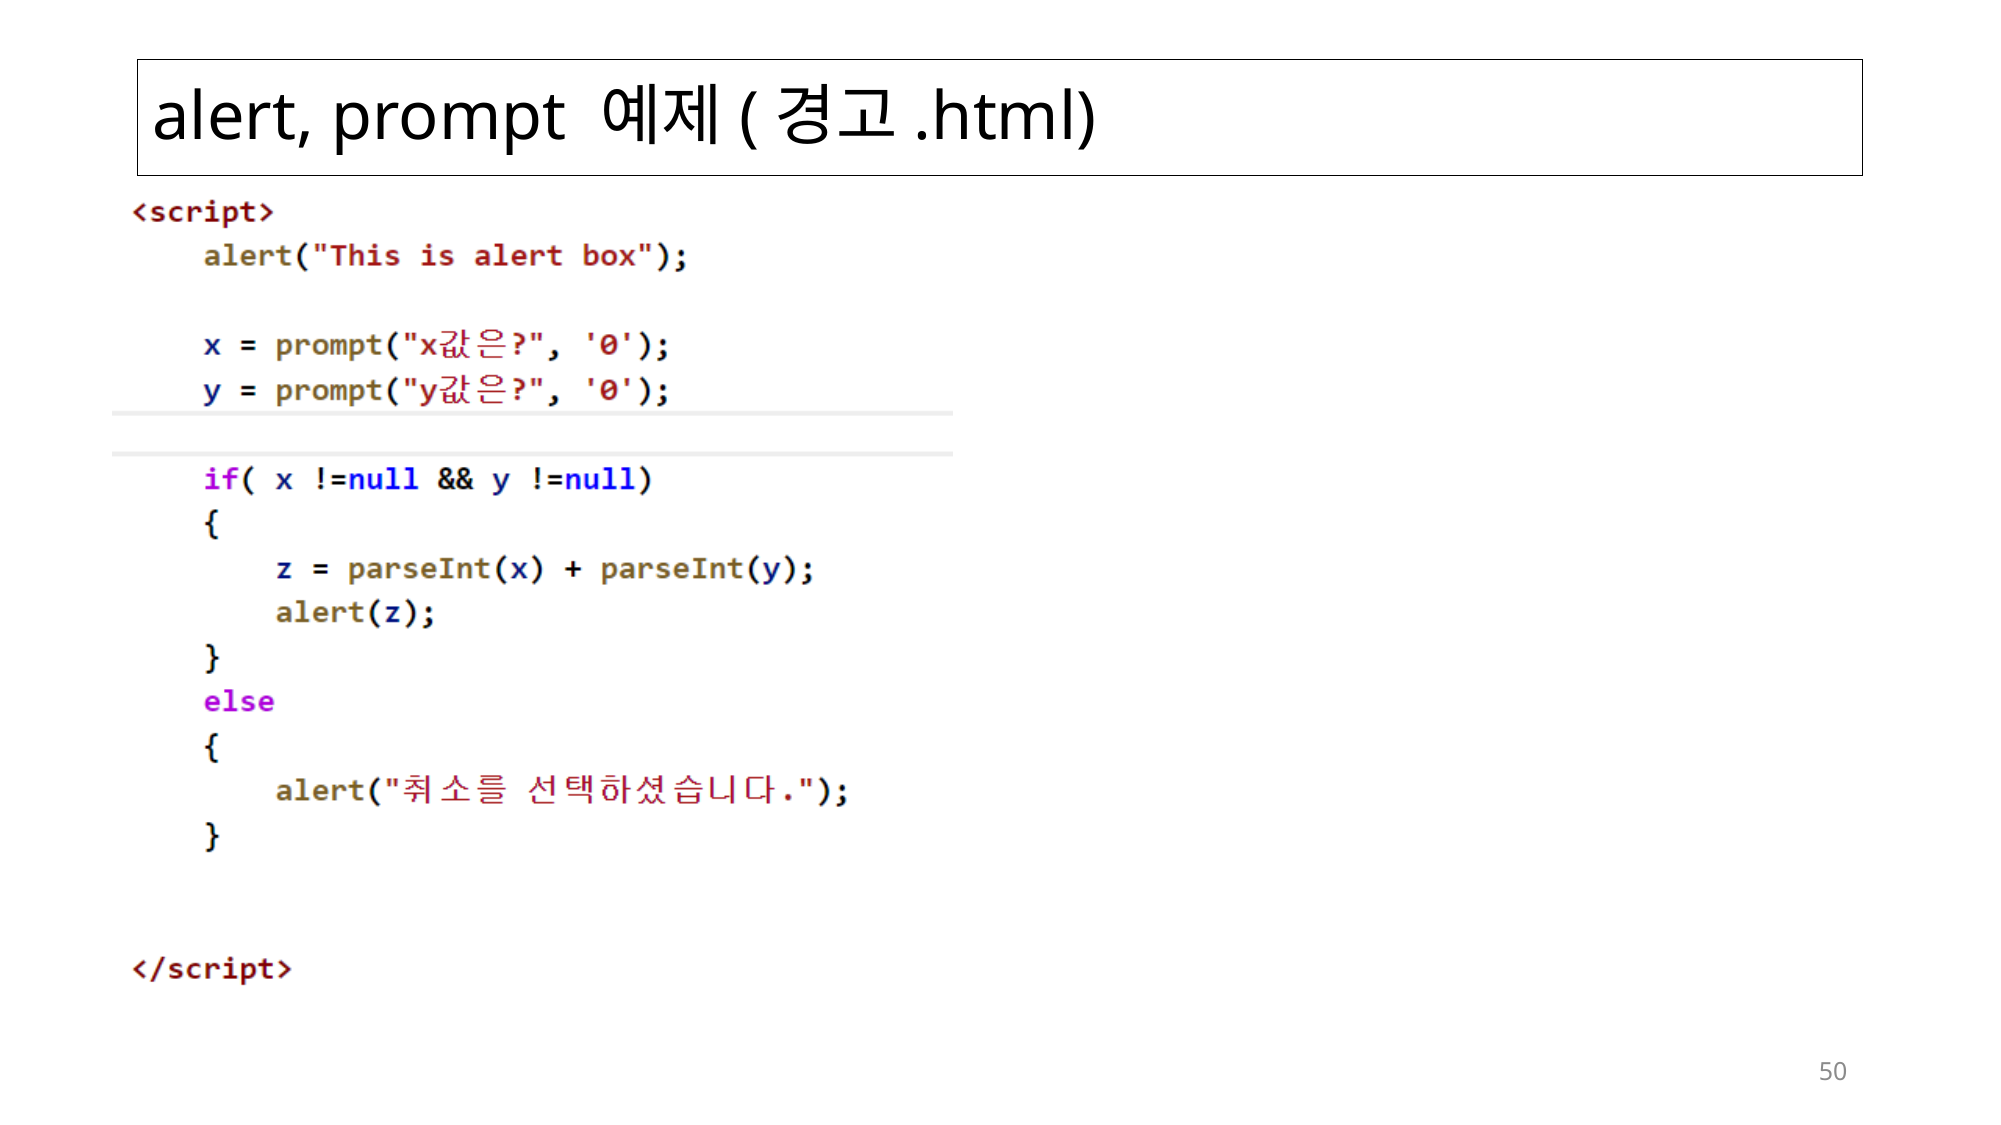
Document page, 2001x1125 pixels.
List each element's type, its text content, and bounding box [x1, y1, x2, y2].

title alert, prompt 예제(경고.html) [137, 59, 1863, 176]
picture [112, 197, 953, 993]
slide_number 50 [1412, 1042, 1863, 1103]
